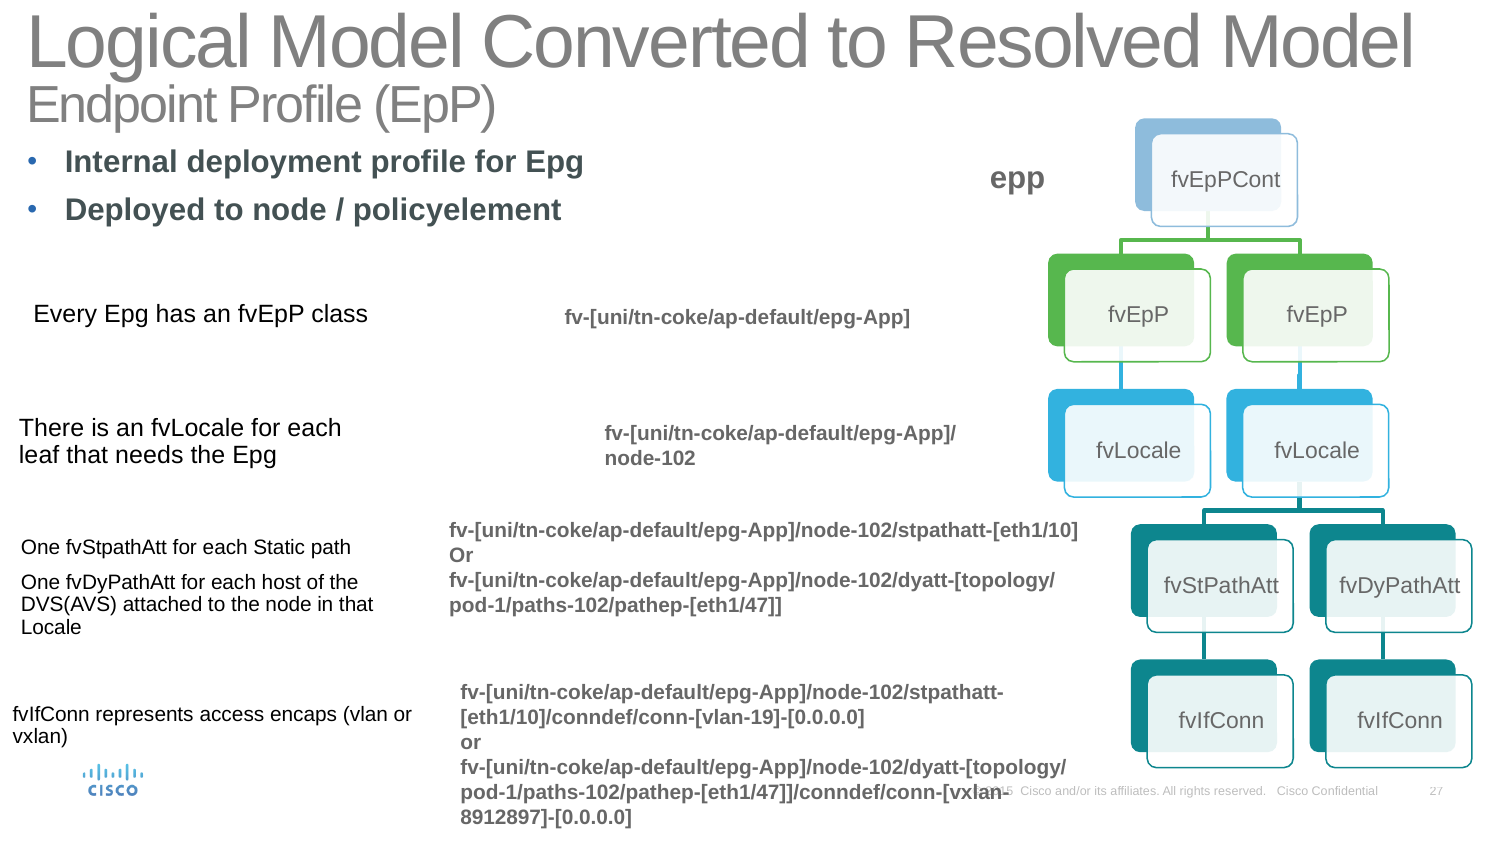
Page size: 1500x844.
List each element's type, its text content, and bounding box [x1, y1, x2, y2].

text_box fvIfConn represents access encaps (vlan or vxlan) [0, 696, 429, 756]
text_box There is an fvLocale for each leaf that needs the Epg [4, 408, 400, 477]
text_box fv-[uni/tn-coke/ap-default/epg-App]/node-102 [589, 412, 832, 477]
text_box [837, 117, 1500, 769]
picture [77, 758, 149, 803]
text_box Logical Model Converted to Resolved Model Endpoint Profile (EpP) [12, 21, 1434, 140]
text_box fv-[uni/tn-coke/ap-default/epg-App]/node-102/stpathatt-[eth1/10] Or fv-[uni/tn-coke/ap-default/epg-App]/node-102/dyatt-[topology/pod-1/paths-102/pathep-[eth1/47]] [434, 509, 832, 624]
text_box One fvStpathAtt for each Static path One fvDyPathAtt for each host of the DVS(AVS) attached to the node in that Locale [6, 529, 438, 647]
text_box Internal deployment profile for Epg Deployed to node / policyelement [12, 140, 641, 247]
text_box fv-[uni/tn-coke/ap-default/epg-App] [549, 295, 832, 336]
text_box Every Epg has an fvEpP class [18, 293, 385, 336]
text_box fv-[uni/tn-coke/ap-default/epg-App]/node-102/stpathatt-[eth1/10]/conndef/conn-[vlan-19]-[0.0.0.0] or fv-[uni/tn-coke/ap-default/epg-App]/node-102/dyatt-[topology/pod-1/paths-102/pathep-[eth1/47]]/conndef/conn-[vxlan-8912897]-[0.0.0.0] [445, 671, 1108, 836]
